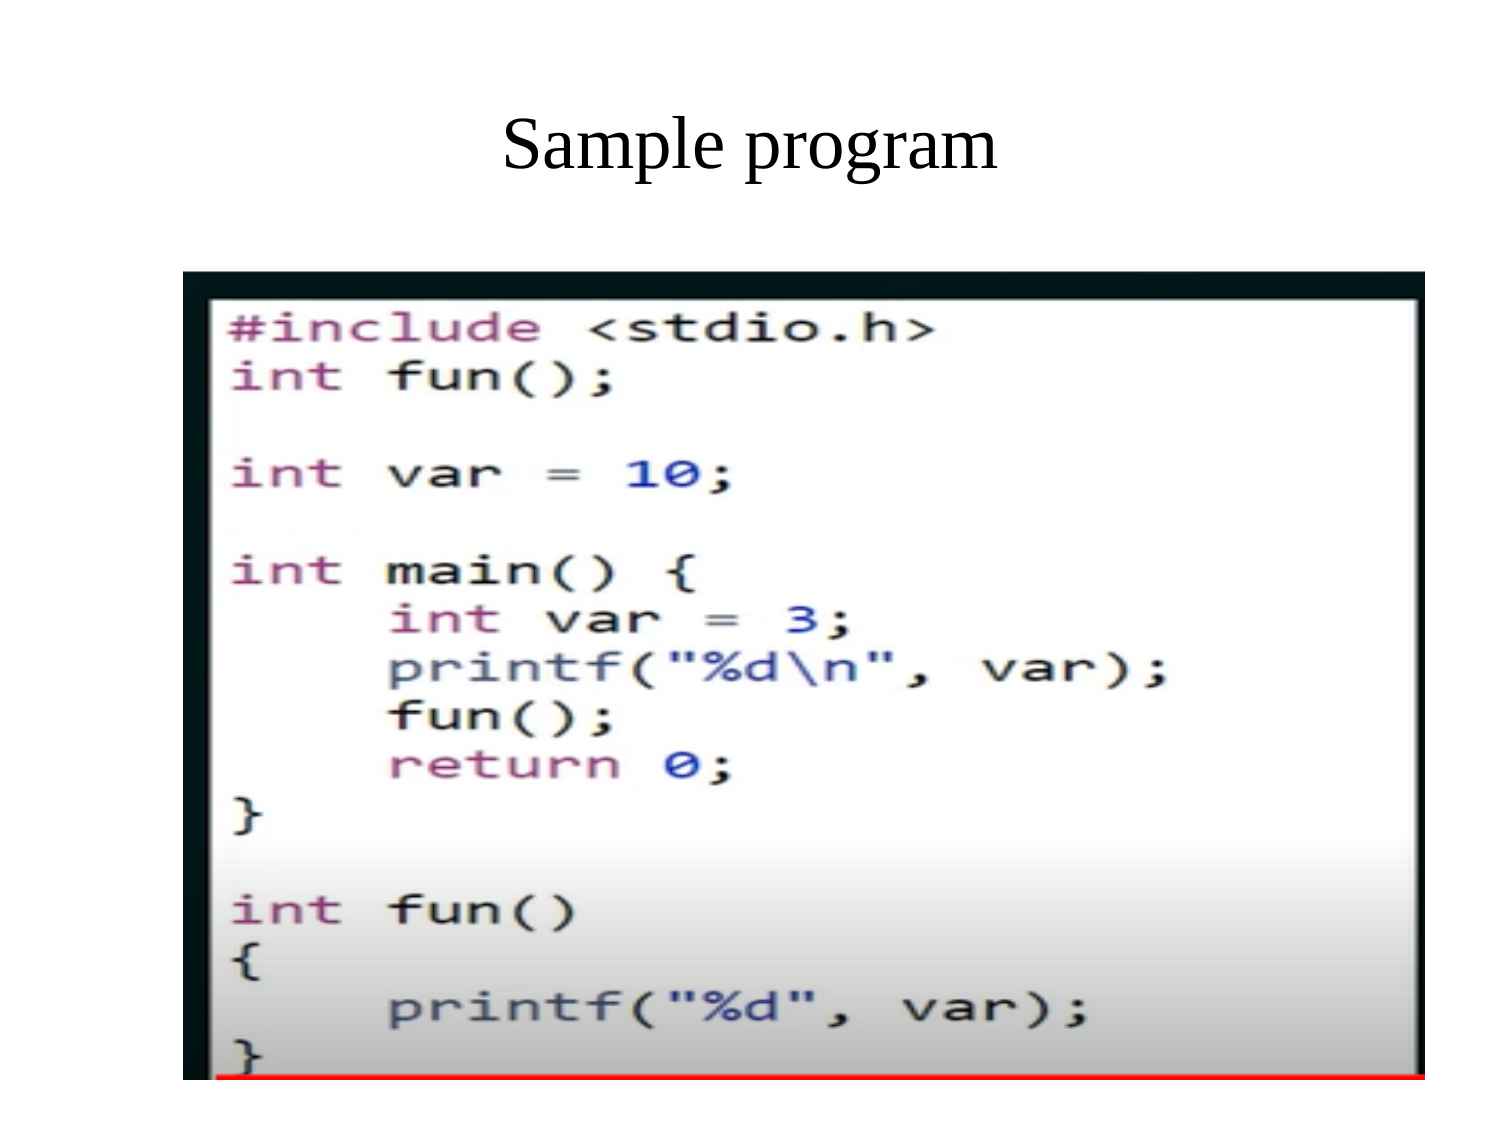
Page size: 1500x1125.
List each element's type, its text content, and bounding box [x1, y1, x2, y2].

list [182, 266, 1426, 1081]
title Sample program [75, 45, 1425, 233]
